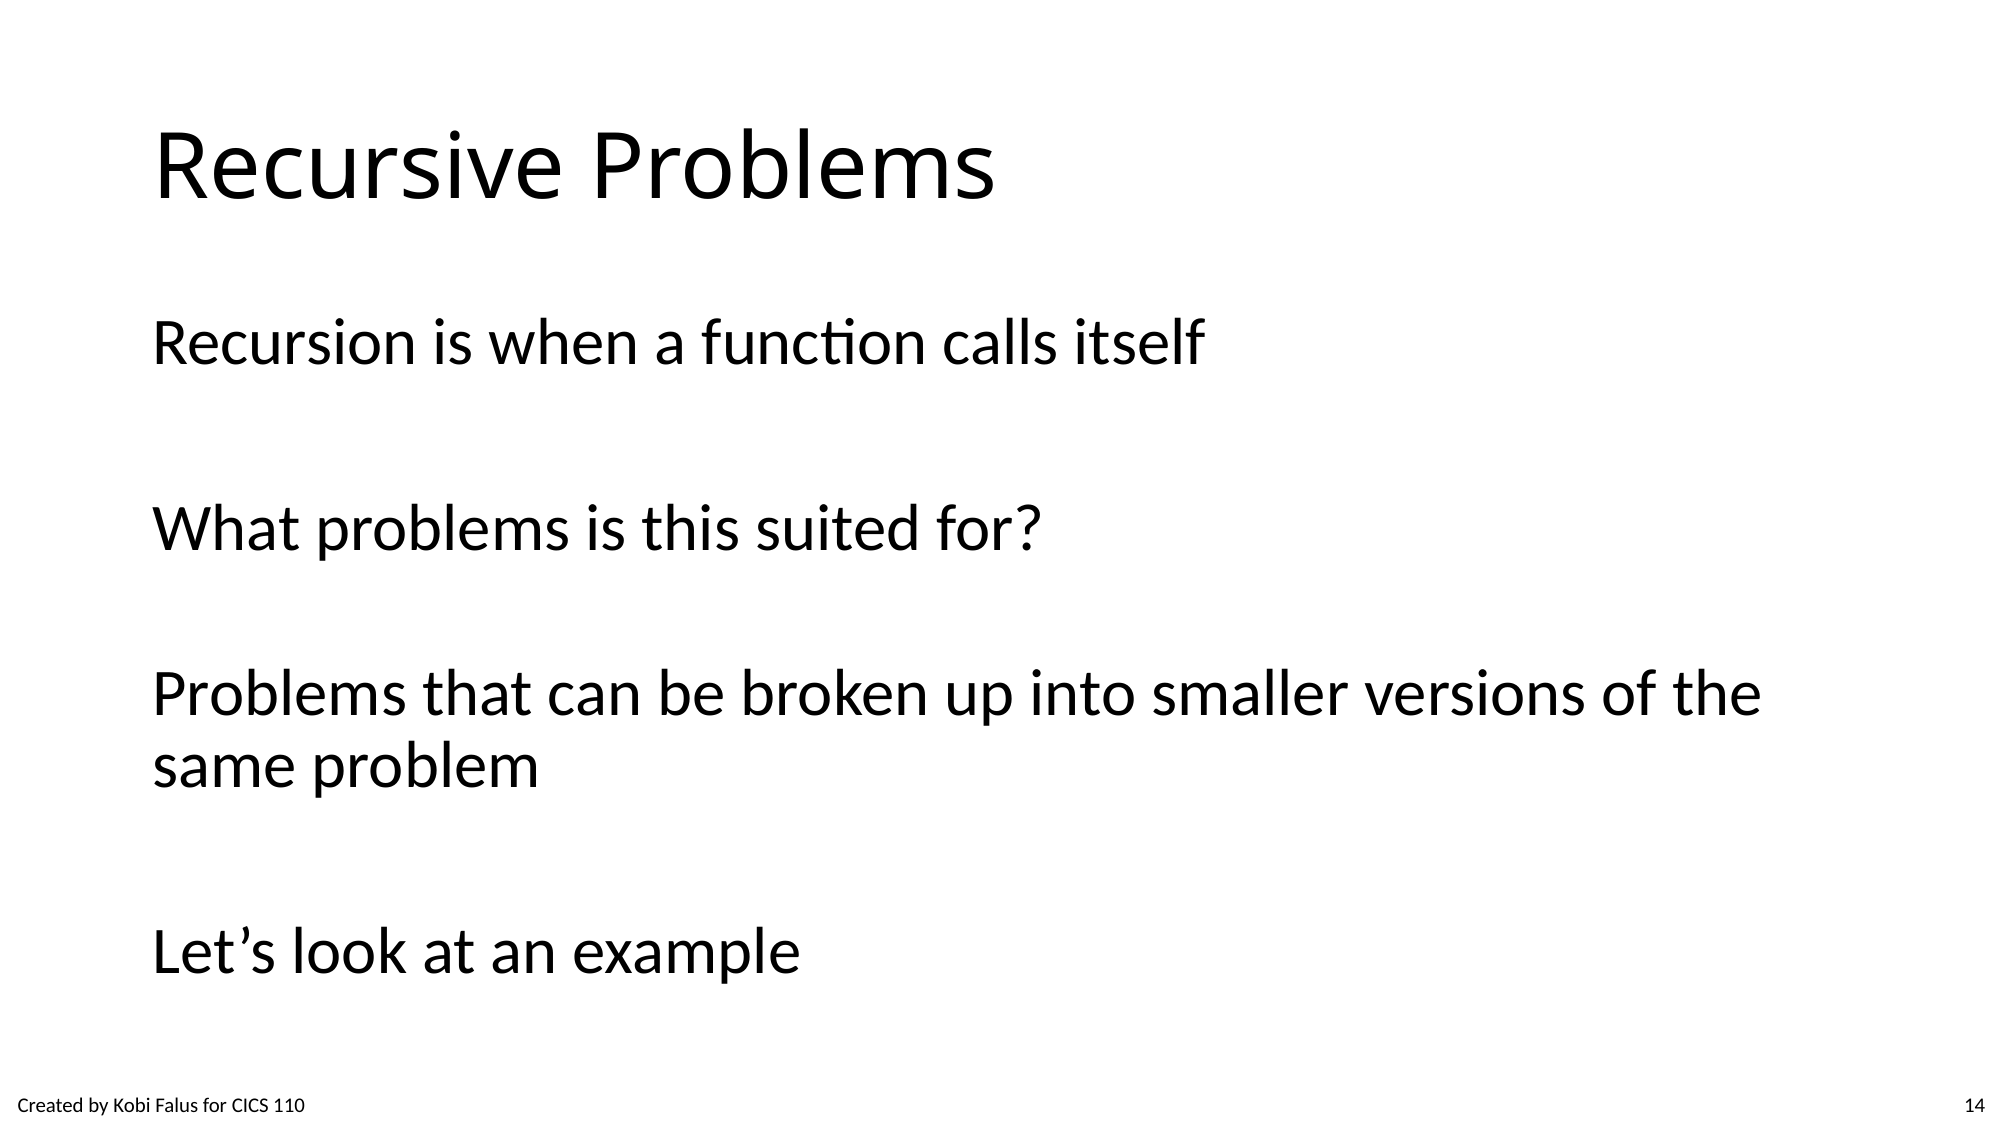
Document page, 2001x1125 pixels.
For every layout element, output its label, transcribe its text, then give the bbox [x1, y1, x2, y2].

list Recursion is when a function calls itself What problems is this suited for? Problems that can be broken up into smaller versions of the same problem Let’s look at an example [137, 299, 1863, 1014]
title Recursive Problems [137, 59, 1863, 278]
